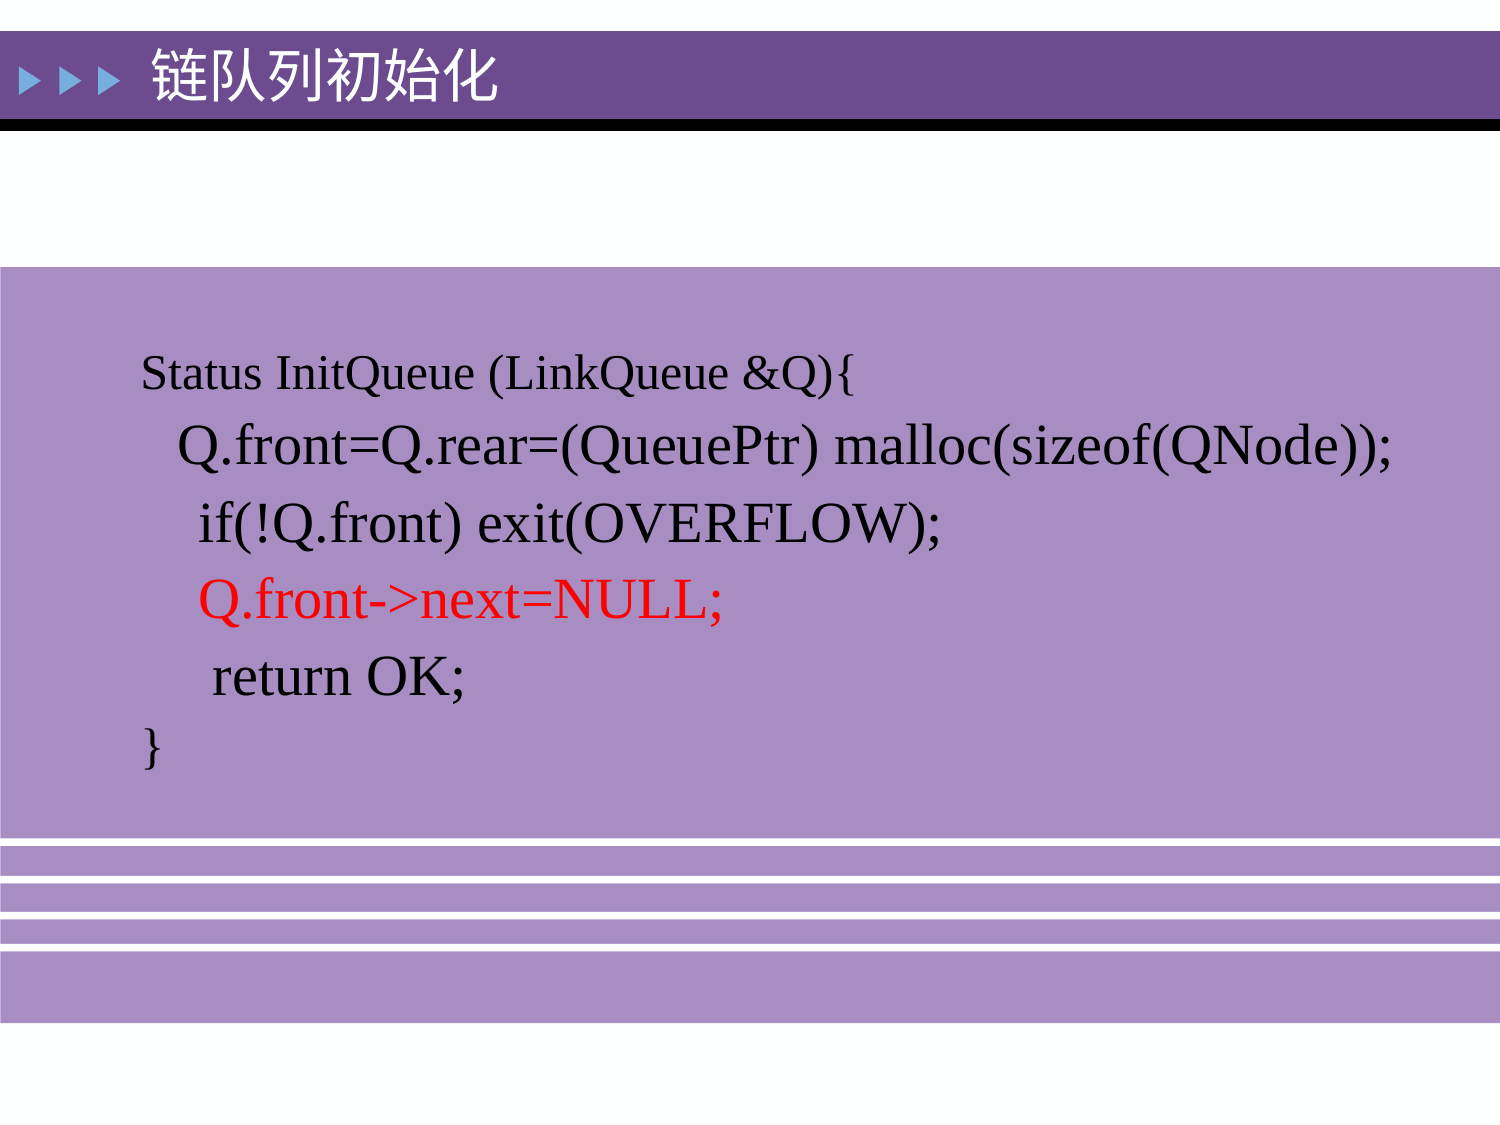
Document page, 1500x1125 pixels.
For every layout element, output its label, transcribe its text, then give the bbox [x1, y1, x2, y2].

text_box [0, 846, 1500, 875]
text_box [0, 884, 1500, 911]
text_box 链队列初始化 [135, 31, 705, 117]
text_box [0, 875, 1500, 884]
text_box [0, 911, 1500, 920]
text_box [0, 920, 1500, 943]
list Status InitQueue (LinkQueue &Q){ Q.front=Q.rear=(QueuePtr) malloc(sizeof(QNode)); if(!Q.front) exit(OVERFLOW); Q.front->next=NULL; return OK; } [36, 326, 1500, 799]
text_box [0, 952, 1500, 1024]
text_box [0, 943, 1500, 952]
text_box [0, 267, 1500, 838]
text_box [0, 838, 1500, 846]
